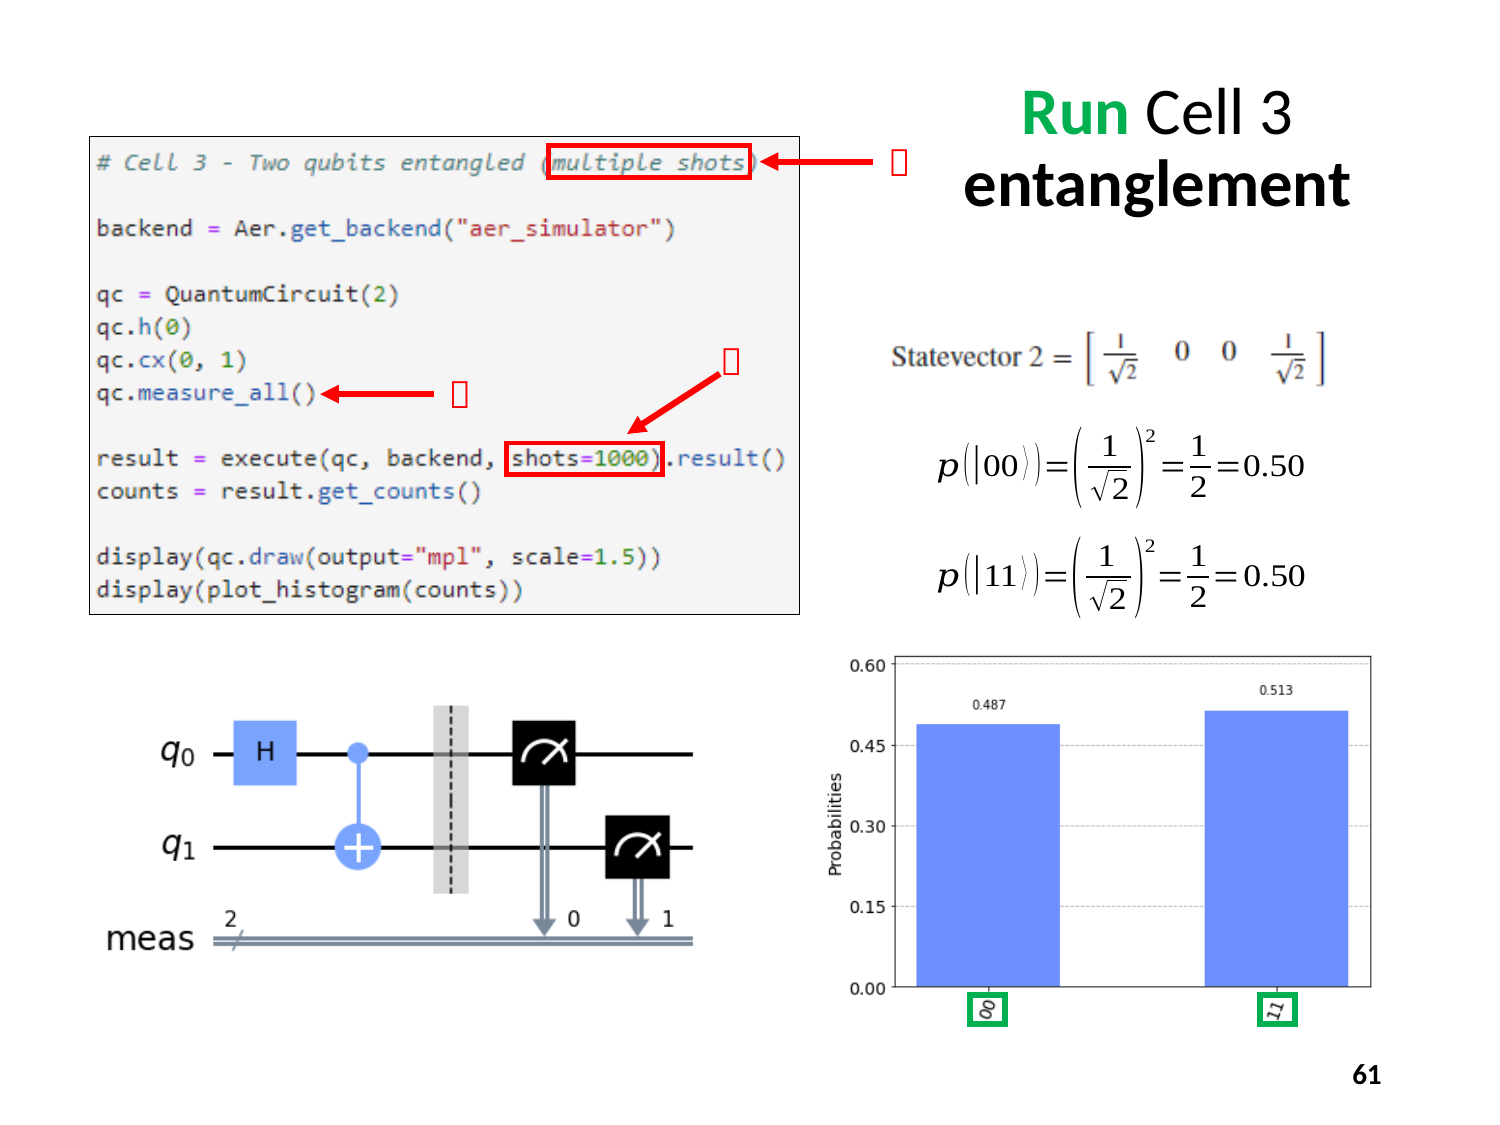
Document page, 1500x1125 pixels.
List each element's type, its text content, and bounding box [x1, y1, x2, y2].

title Run Cell 3 entanglement [886, 58, 1430, 240]
slide_number 61 [1059, 1042, 1397, 1103]
picture [818, 634, 1397, 1029]
picture [886, 314, 1340, 401]
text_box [759, 131, 937, 192]
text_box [626, 330, 768, 434]
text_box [320, 363, 497, 425]
picture [89, 699, 715, 964]
picture [89, 136, 800, 615]
